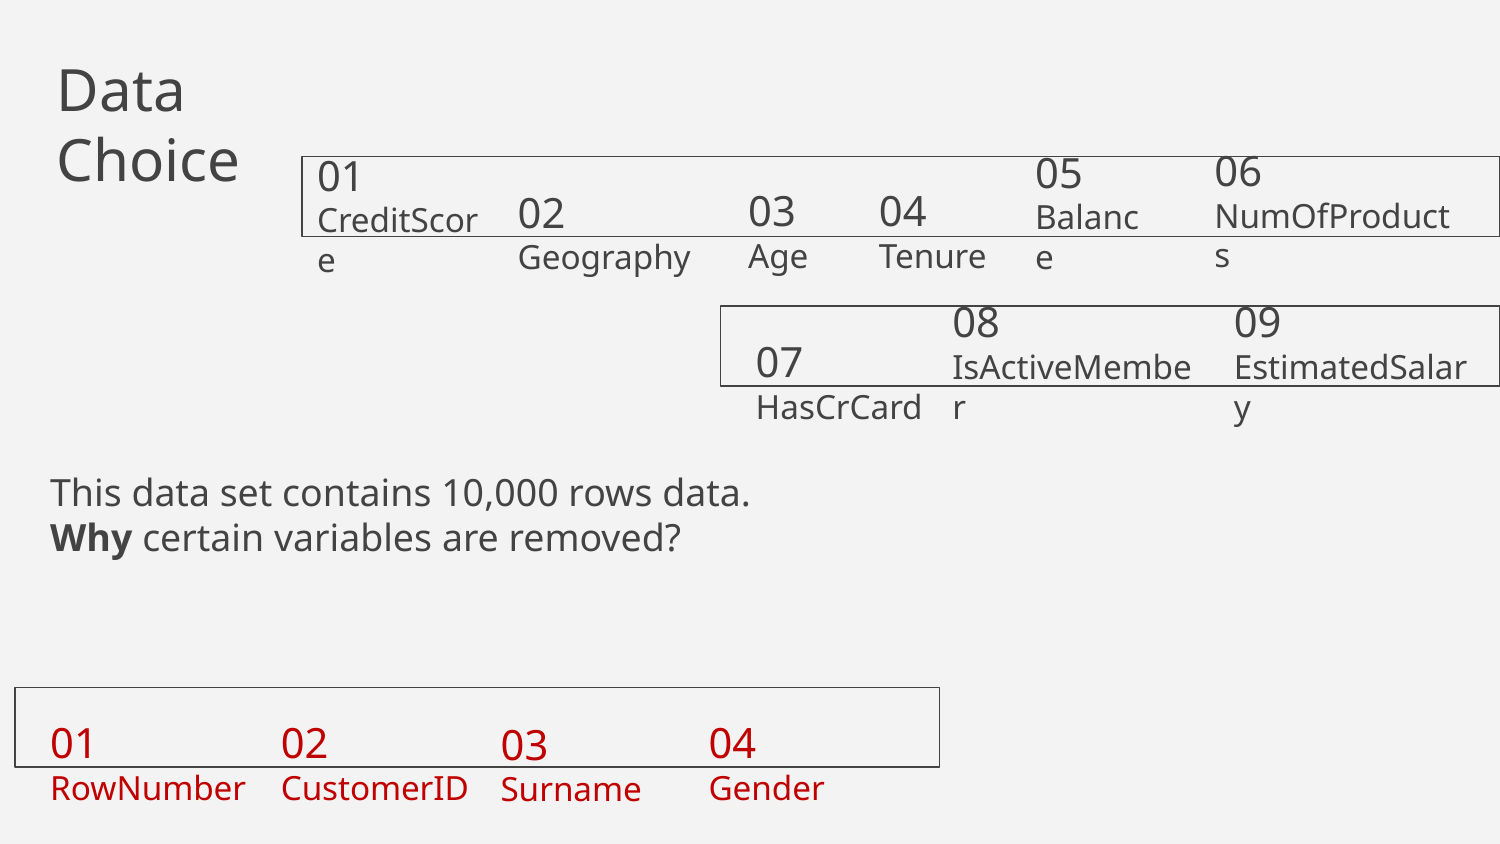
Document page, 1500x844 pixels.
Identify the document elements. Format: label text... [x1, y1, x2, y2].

title 01 CreditScore [302, 199, 509, 295]
text_box 02 Geography [502, 196, 710, 292]
title Data Choice [41, 38, 389, 194]
text_box 08 IsActiveMember [937, 346, 1212, 441]
text_box 04 Gender [693, 726, 901, 822]
text_box [720, 306, 1500, 387]
text_box 05 Balance [1020, 196, 1172, 292]
text_box [302, 156, 1500, 237]
text_box 07 HasCrCard [740, 346, 937, 441]
text_box 04 Tenure [864, 195, 1016, 290]
text_box 06 NumOfProducts [1199, 194, 1474, 290]
text_box [15, 687, 940, 768]
text_box 02 CustomerID [265, 727, 541, 823]
text_box 03 Age [733, 195, 842, 290]
text_box 01 RowNumber [35, 727, 265, 823]
text_box This data set contains 10,000 rows data. Why certain variables are removed? [35, 453, 1302, 610]
text_box 09 EstimatedSalary [1218, 346, 1494, 441]
text_box 03 Surname [485, 728, 761, 824]
